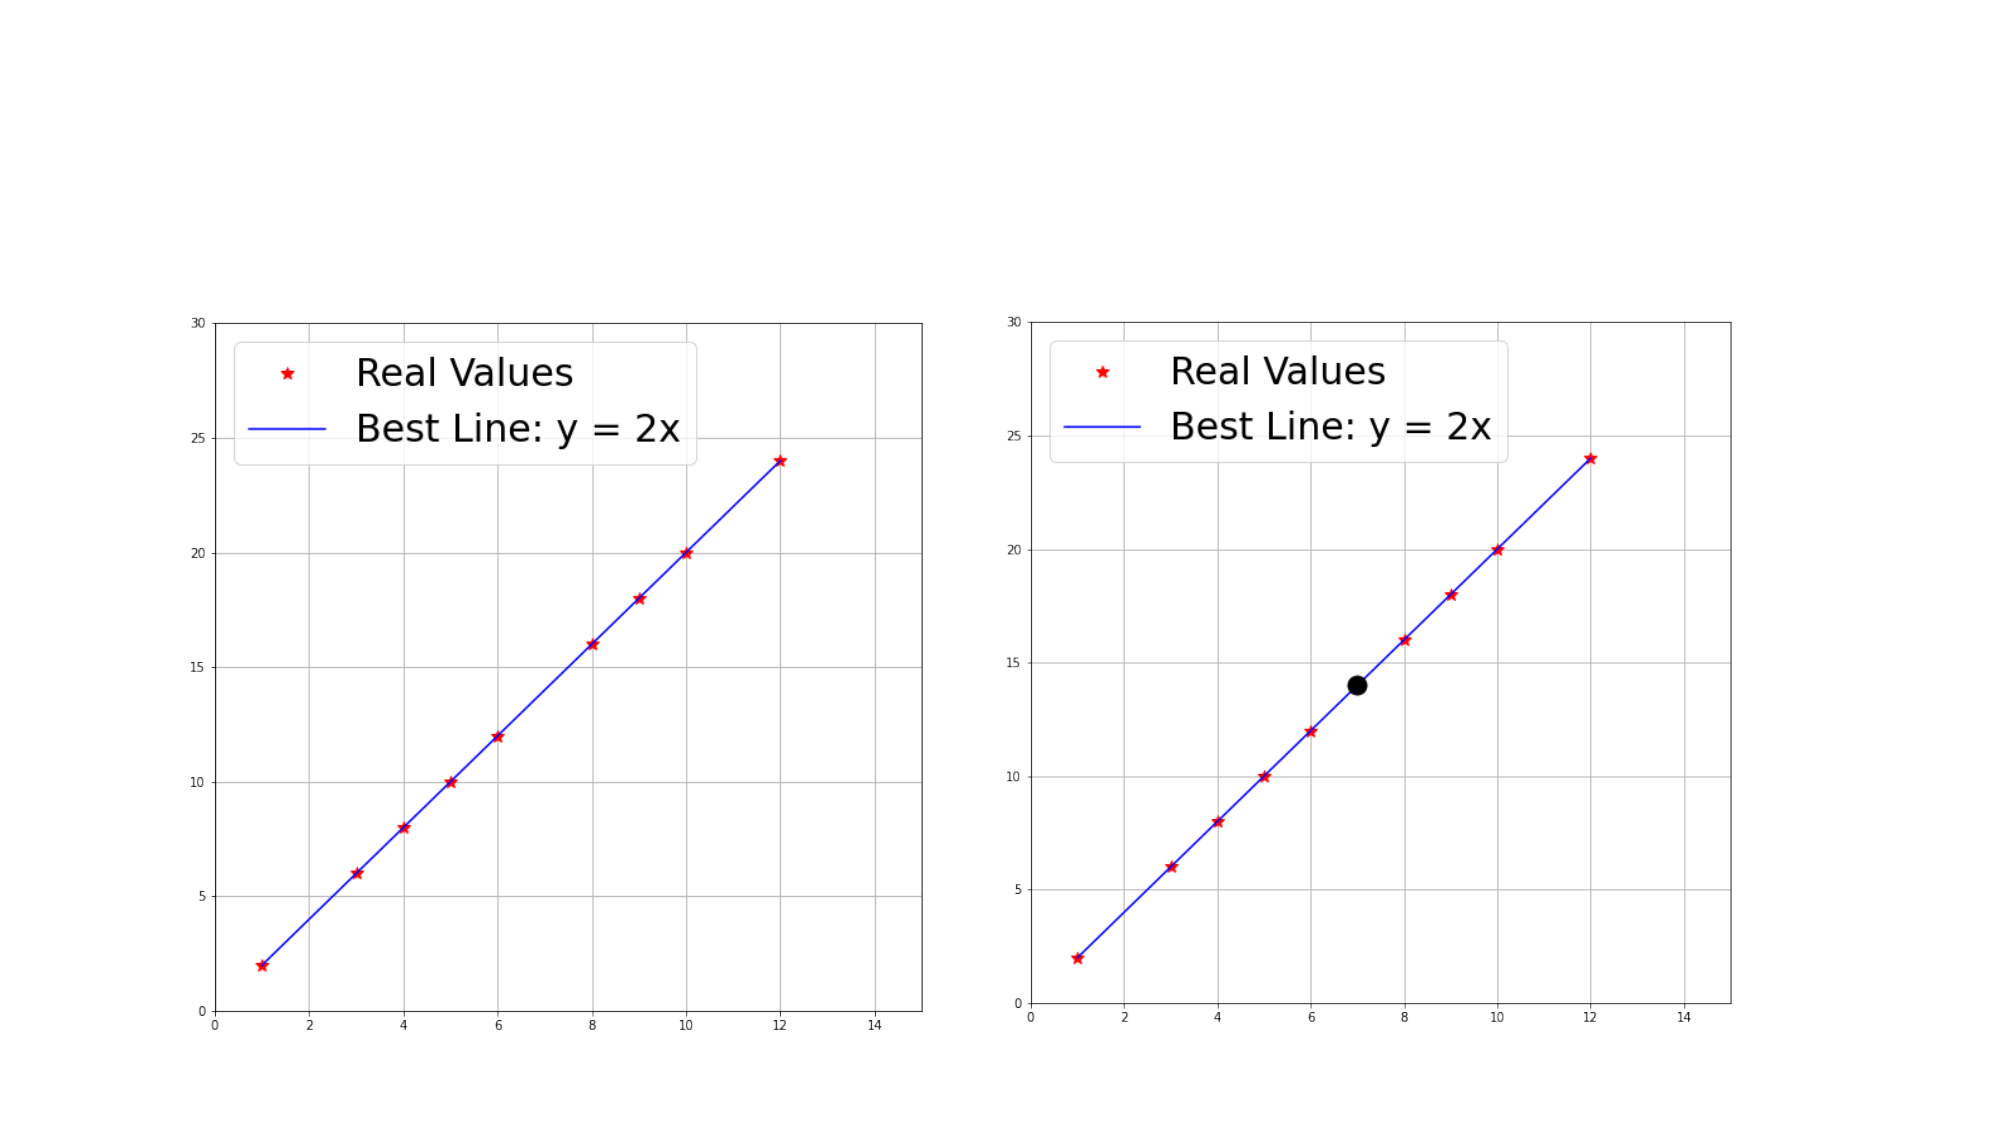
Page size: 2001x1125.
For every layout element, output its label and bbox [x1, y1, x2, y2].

picture [100, 213, 1821, 1125]
